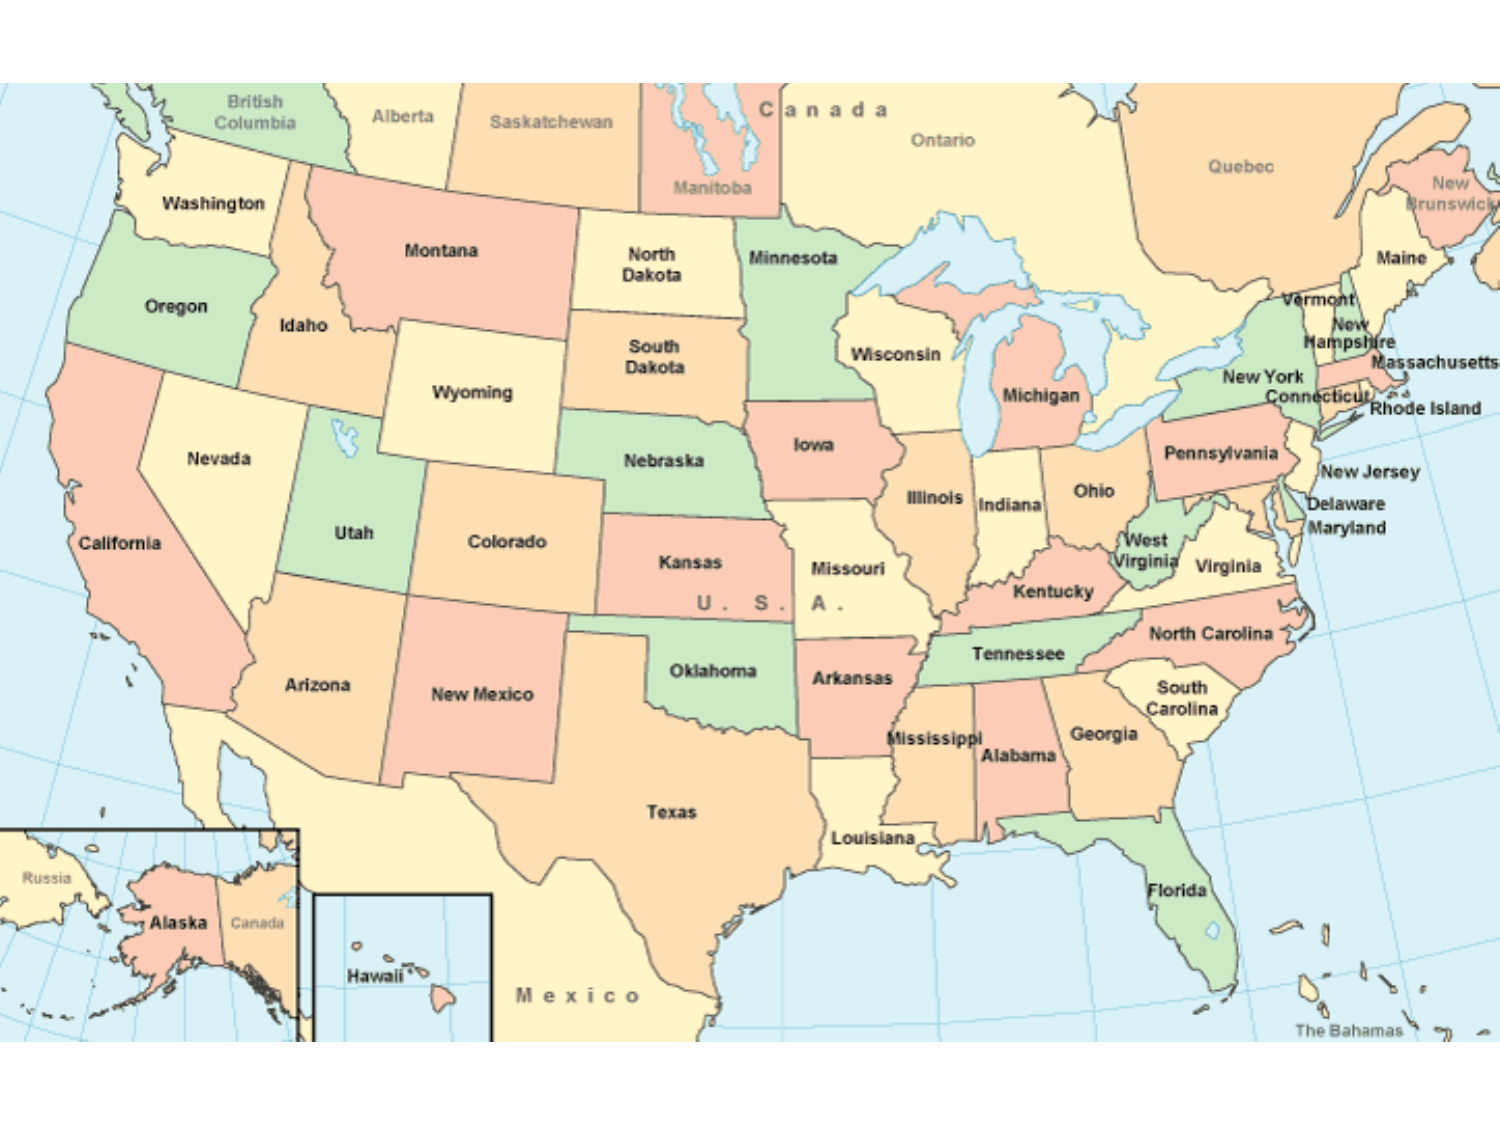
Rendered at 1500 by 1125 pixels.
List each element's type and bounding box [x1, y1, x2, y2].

picture [0, 83, 1500, 1042]
